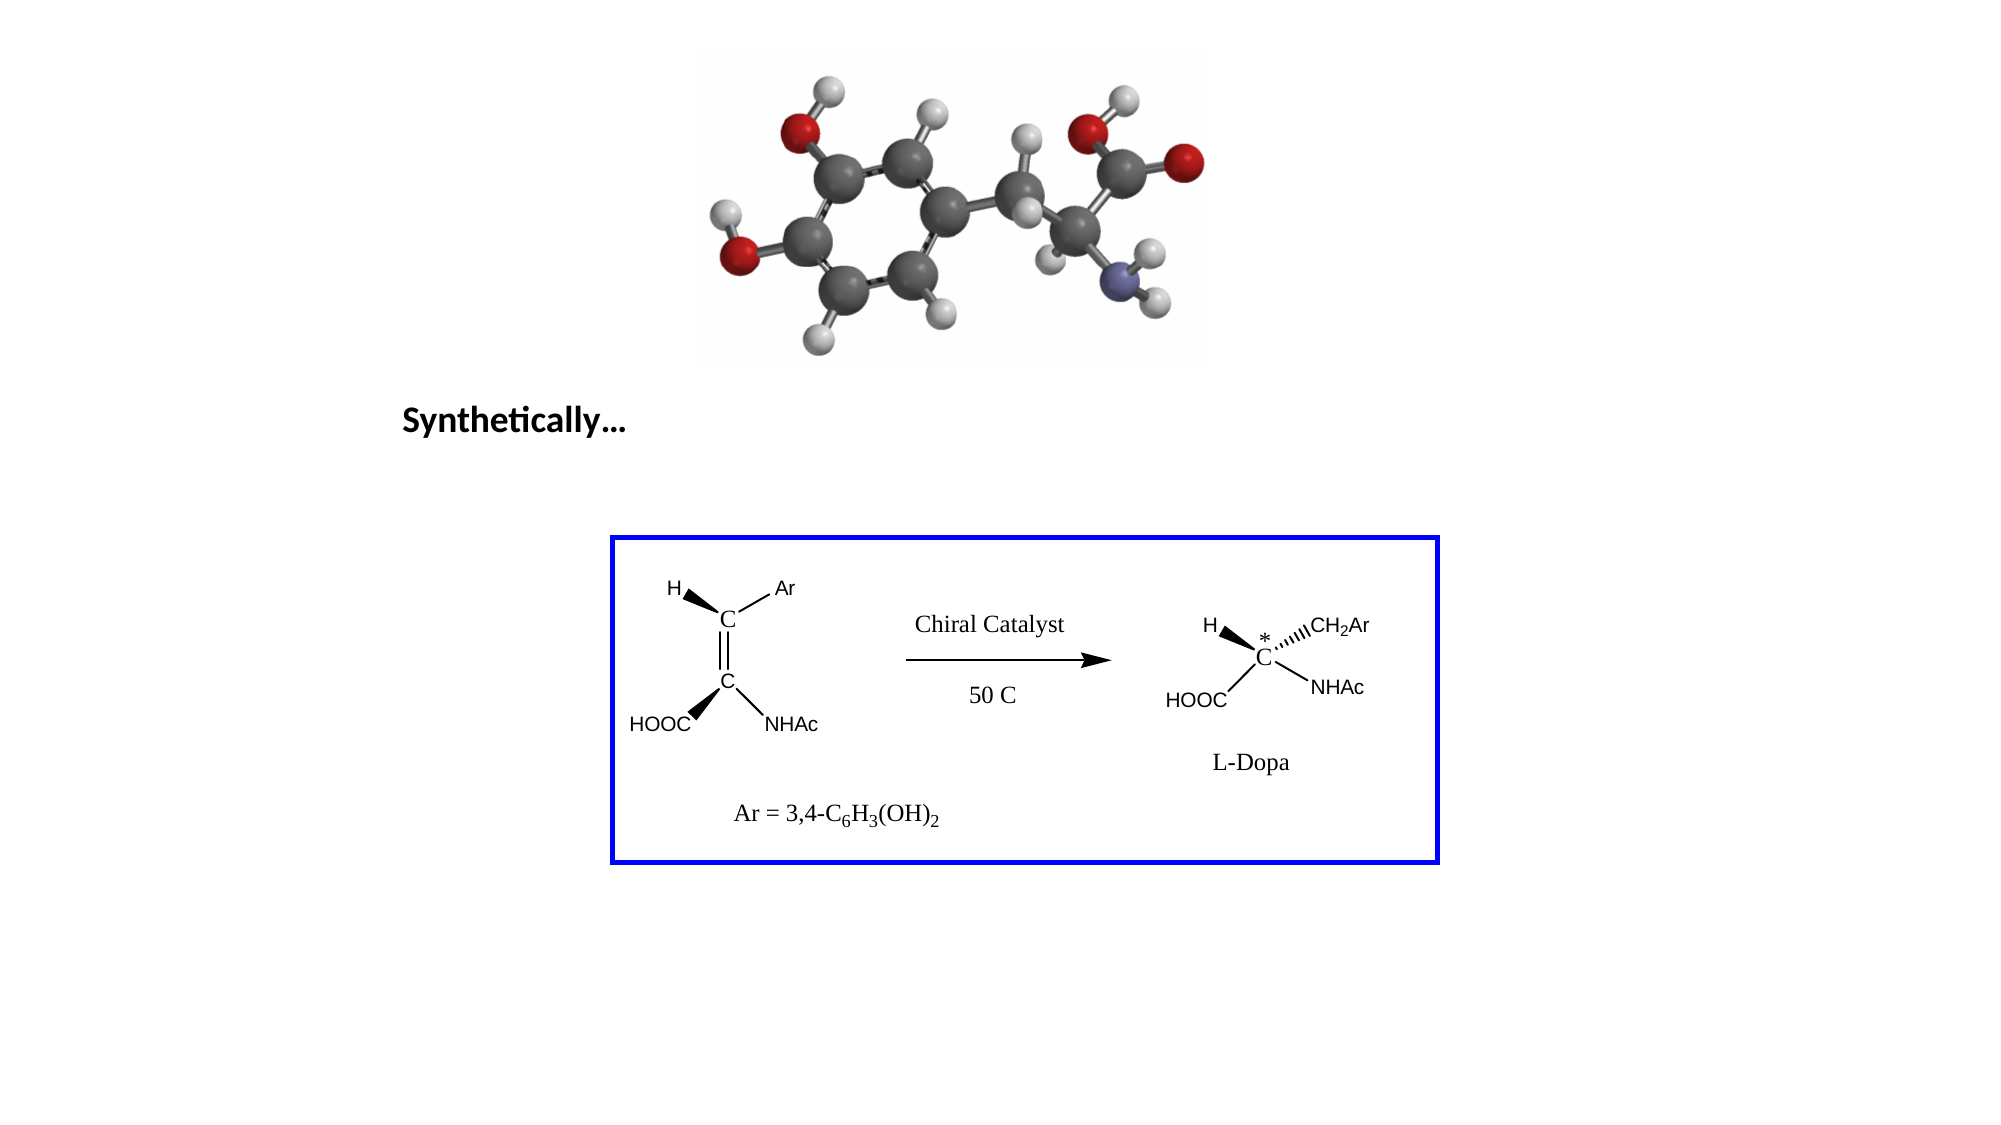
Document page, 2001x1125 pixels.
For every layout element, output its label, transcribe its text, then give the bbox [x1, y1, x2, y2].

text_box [624, 574, 1384, 836]
picture [699, 49, 1213, 376]
text_box [612, 537, 1438, 863]
text_box Synthetically… [387, 387, 775, 448]
